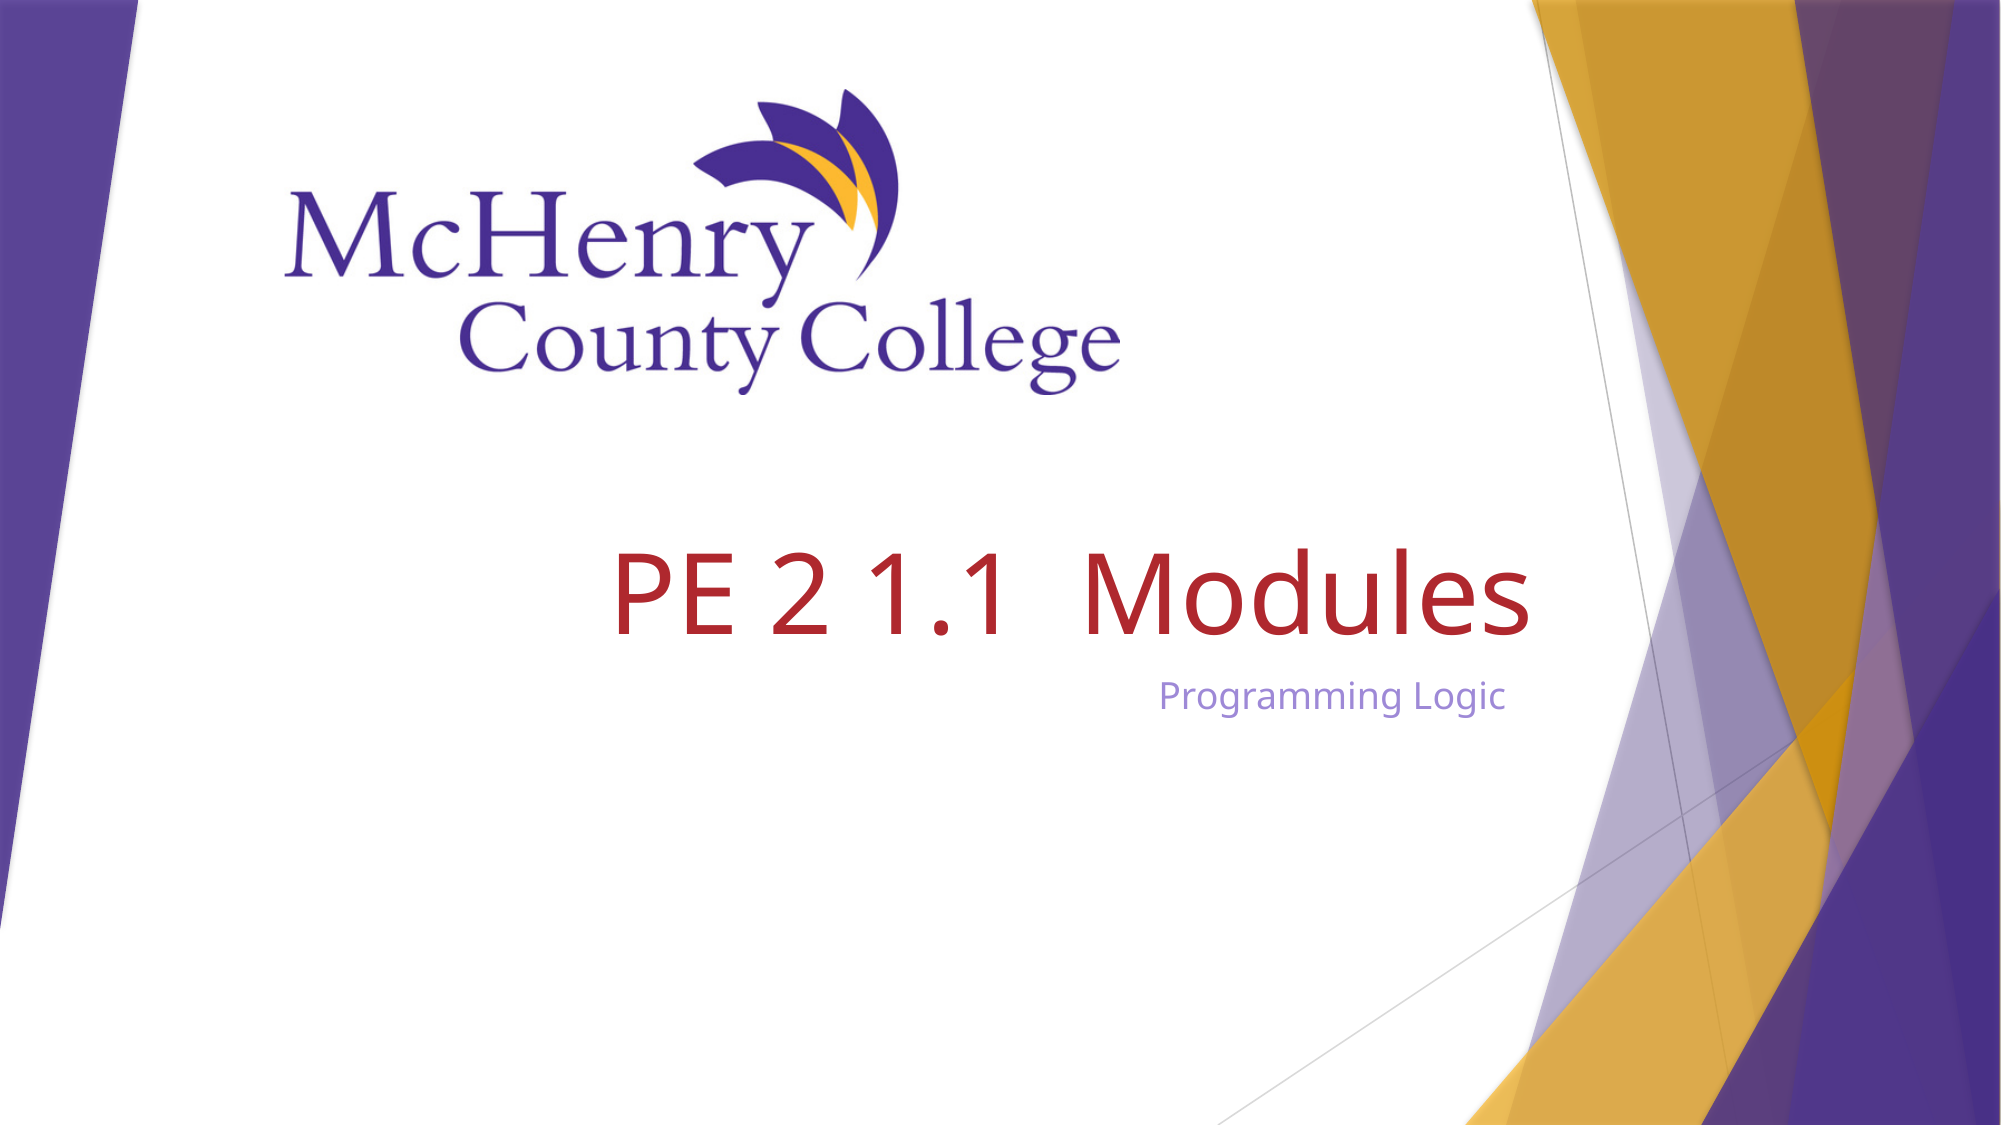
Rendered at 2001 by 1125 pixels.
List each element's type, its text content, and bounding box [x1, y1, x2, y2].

subtitle Programming Logic [247, 664, 1522, 845]
title PE 2 1.1 Modules [81, 394, 1550, 665]
text_box [284, 89, 1120, 395]
